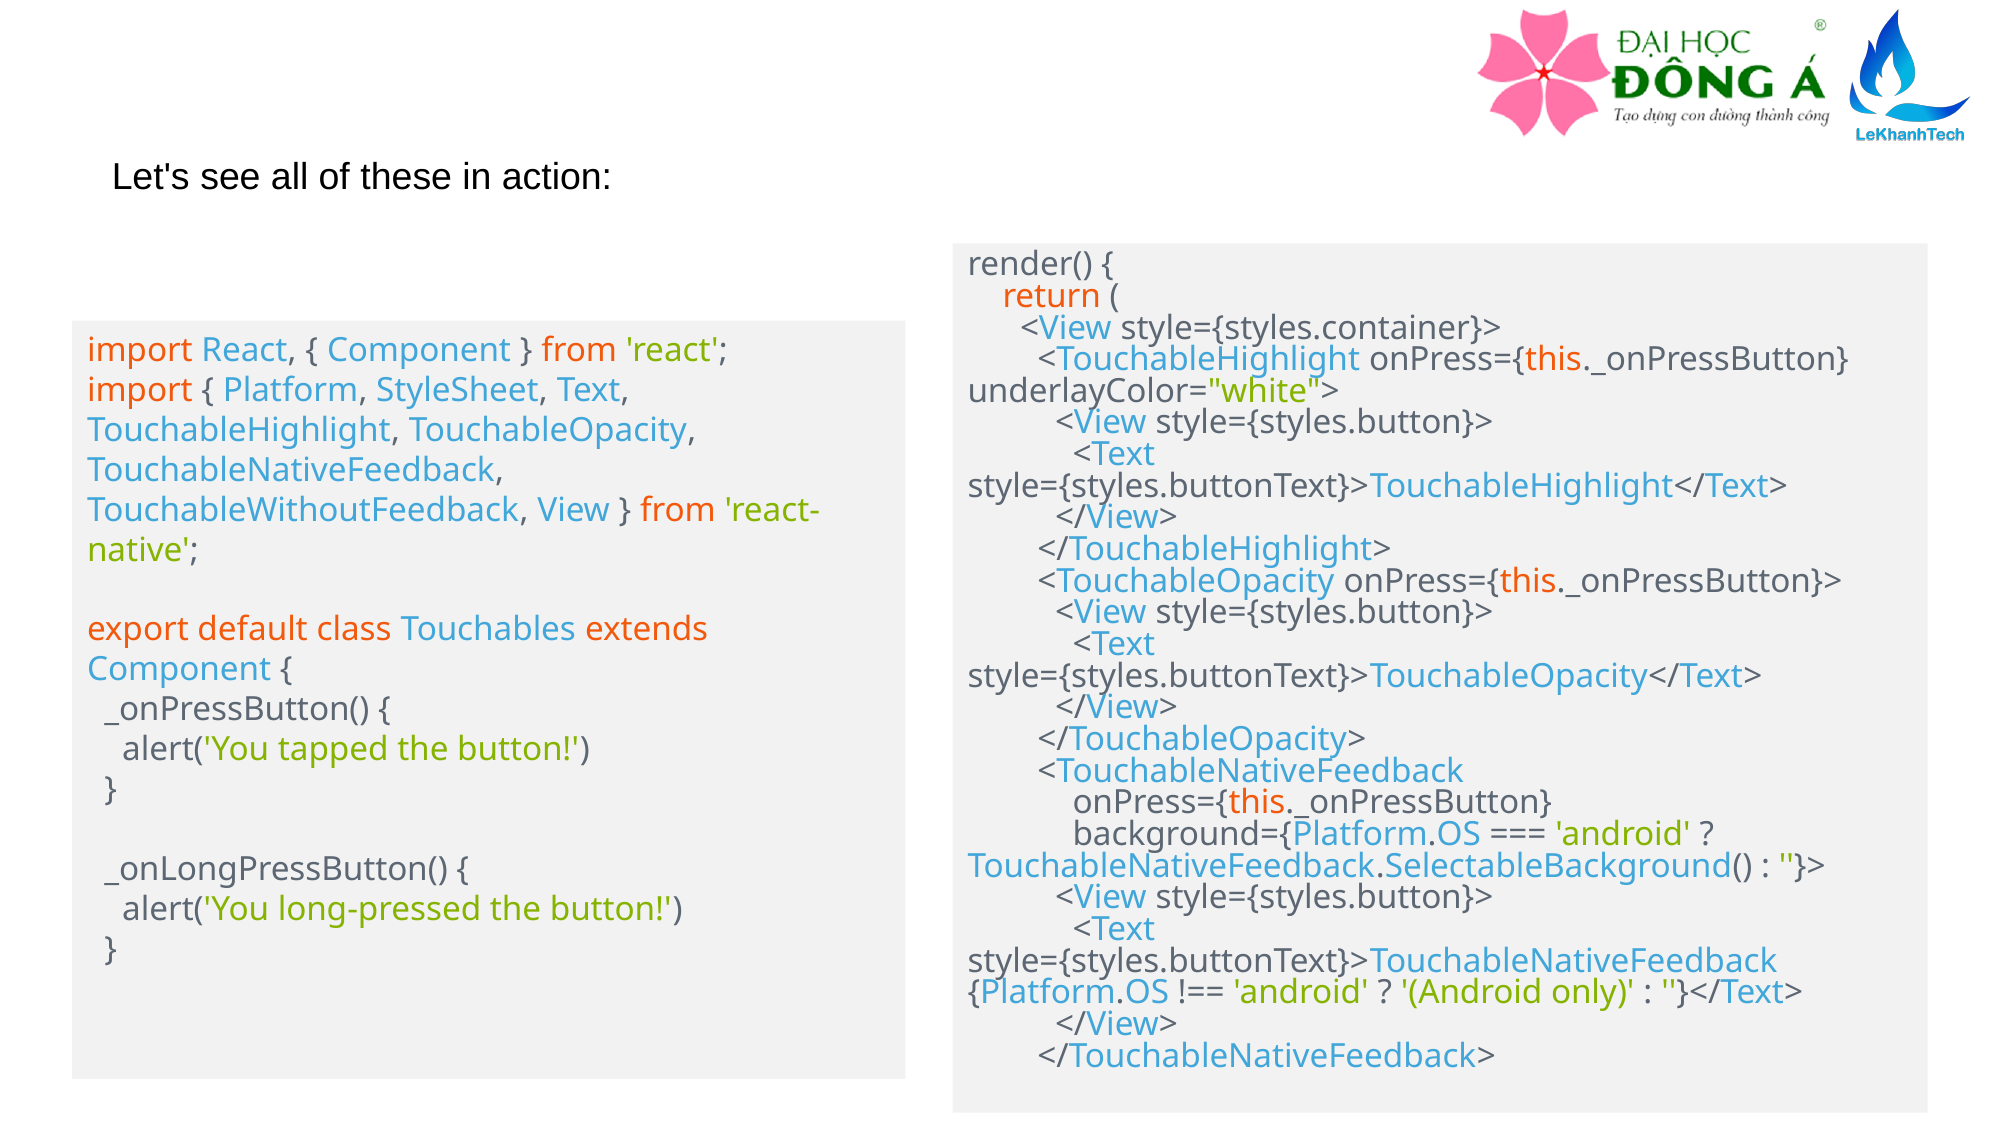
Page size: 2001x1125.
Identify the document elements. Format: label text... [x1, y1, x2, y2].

text_box render() { return ( <View style={styles.container}> <TouchableHighlight onPress={this._onPressButton} underlayColor="white"> <View style={styles.button}> <Text style={styles.buttonText}>TouchableHighlight</Text> </View> </TouchableHighlight> <TouchableOpacity onPress={this._onPressButton}> <View style={styles.button}> <Text style={styles.buttonText}>TouchableOpacity</Text> </View> </TouchableOpacity> <TouchableNativeFeedback onPress={this._onPressButton} background={Platform.OS === 'android' ? TouchableNativeFeedback.SelectableBackground() : ''}> <View style={styles.button}> <Text style={styles.buttonText}>TouchableNativeFeedback {Platform.OS !== 'android' ? '(Android only)' : ''}</Text> </View> </TouchableNativeFeedback> [952, 243, 1928, 1113]
picture [1465, 5, 1980, 144]
text_box Let's see all of these in action: [97, 144, 714, 205]
text_box import React, { Component } from 'react'; import { Platform, StyleSheet, Text, TouchableHighlight, TouchableOpacity, TouchableNativeFeedback, TouchableWithoutFeedback, View } from 'react-native'; export default class Touchables extends Component { _onPressButton() { alert('You tapped the button!') } _onLongPressButton() { alert('You long-pressed the button!') } [72, 320, 906, 1079]
